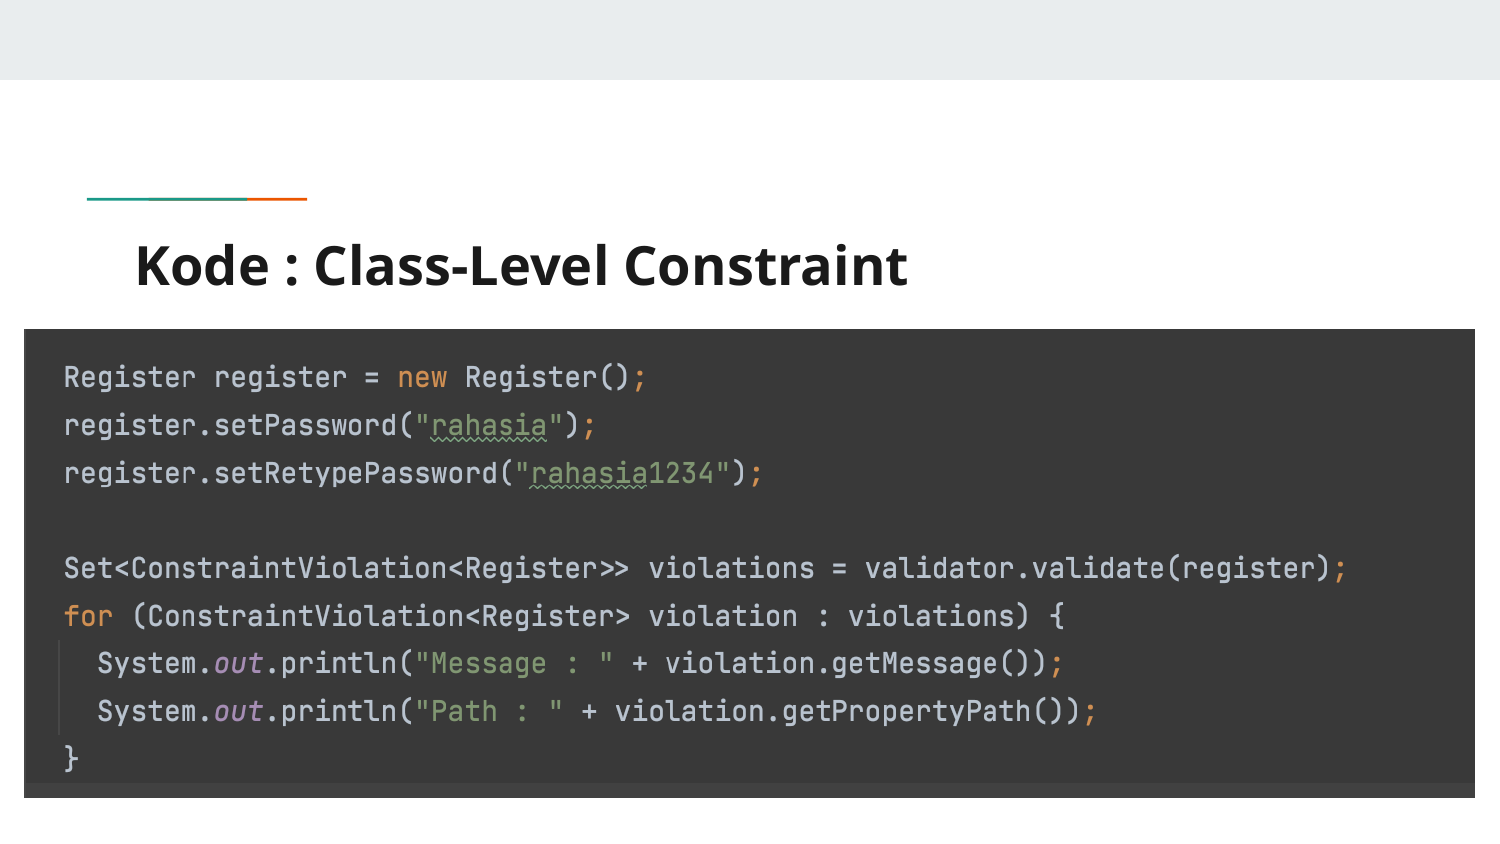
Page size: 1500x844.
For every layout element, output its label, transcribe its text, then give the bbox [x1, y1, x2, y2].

picture [24, 328, 1476, 799]
title Kode : Class-Level Constraint [119, 216, 1381, 305]
